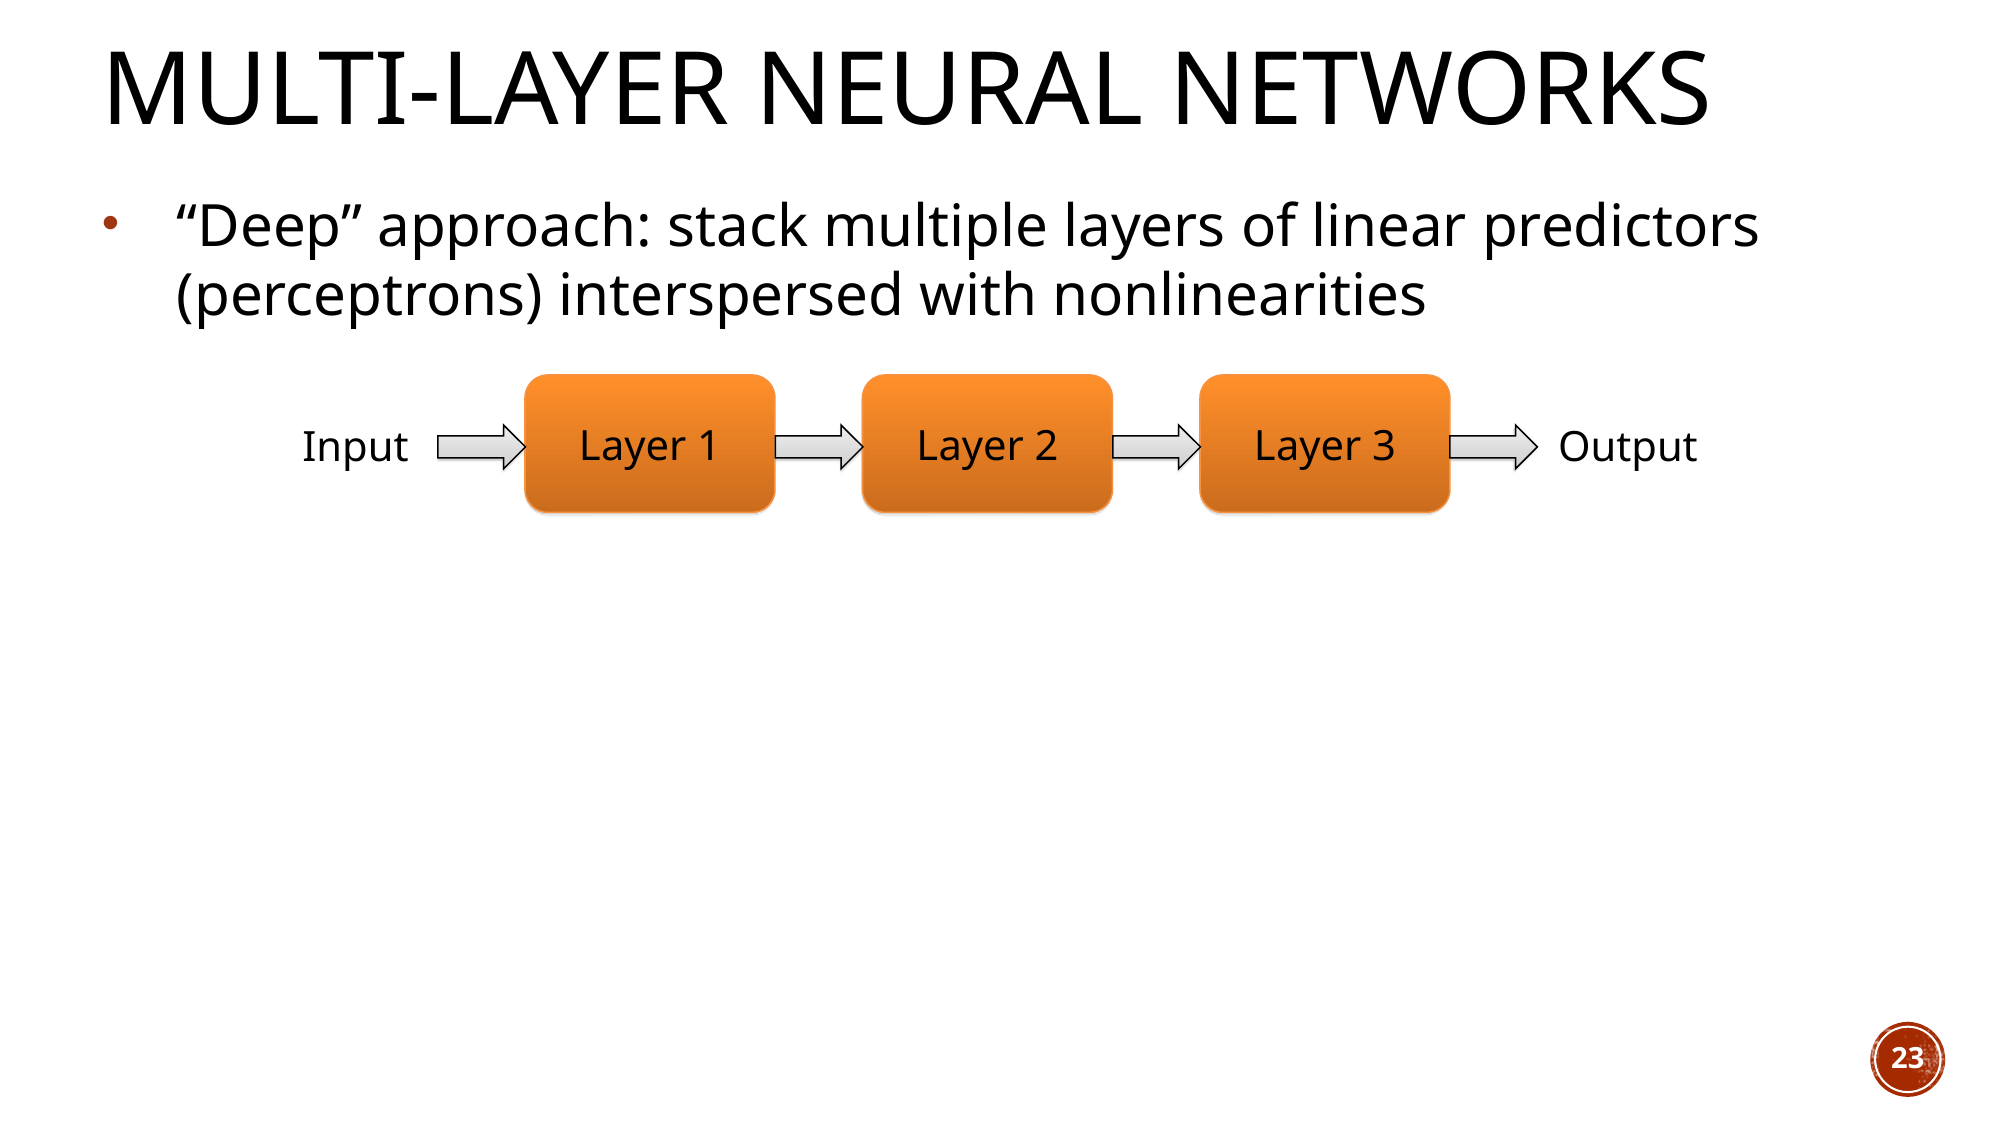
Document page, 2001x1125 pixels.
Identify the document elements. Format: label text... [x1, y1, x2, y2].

list “Deep” approach: stack multiple layers of linear predictors (perceptrons) interspersed with nonlinearities [86, 180, 1962, 859]
slide_number 23 [1855, 1028, 1961, 1089]
text_box [1112, 425, 1201, 469]
text_box [775, 425, 863, 469]
text_box Layer 1 [525, 374, 775, 513]
text_box Input [262, 412, 449, 478]
text_box [437, 425, 526, 469]
text_box [1449, 425, 1538, 469]
text_box Layer 2 [862, 374, 1113, 513]
text_box Output [1543, 412, 1713, 478]
text_box Layer 3 [1200, 374, 1450, 513]
text_box Multi-layer neural networks [86, 26, 1737, 157]
